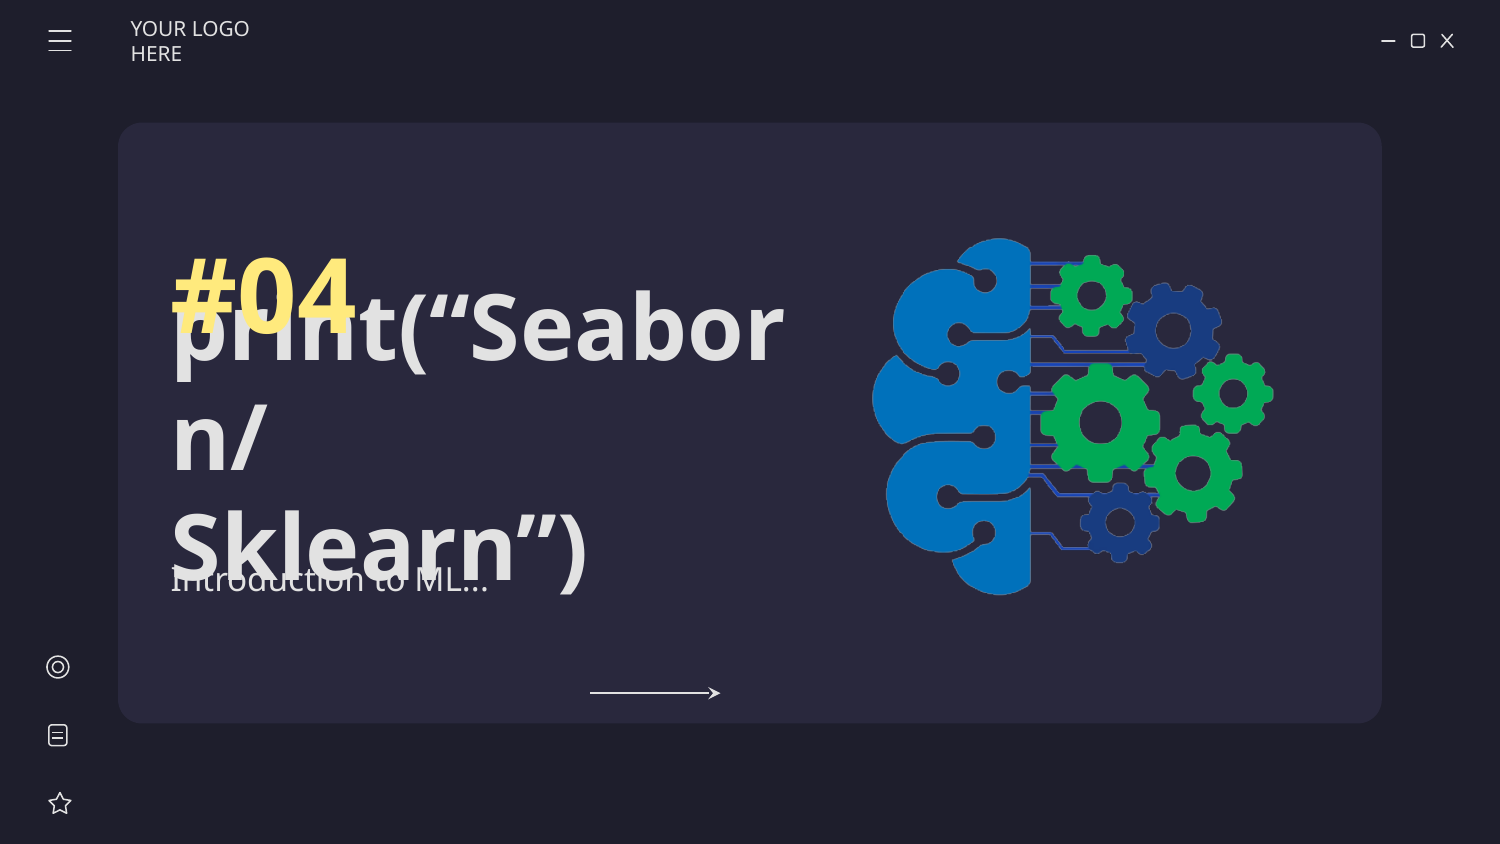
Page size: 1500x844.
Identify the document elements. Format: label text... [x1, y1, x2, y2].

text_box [48, 30, 72, 51]
title #04 [155, 222, 423, 361]
picture [698, 167, 1448, 668]
subtitle Introduction to ML... [155, 519, 693, 637]
subtitle YOUR LOGO HERE [130, 18, 306, 64]
title print(“Seaborn/ Sklearn”) [155, 310, 693, 519]
text_box [46, 27, 74, 32]
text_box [46, 655, 72, 814]
